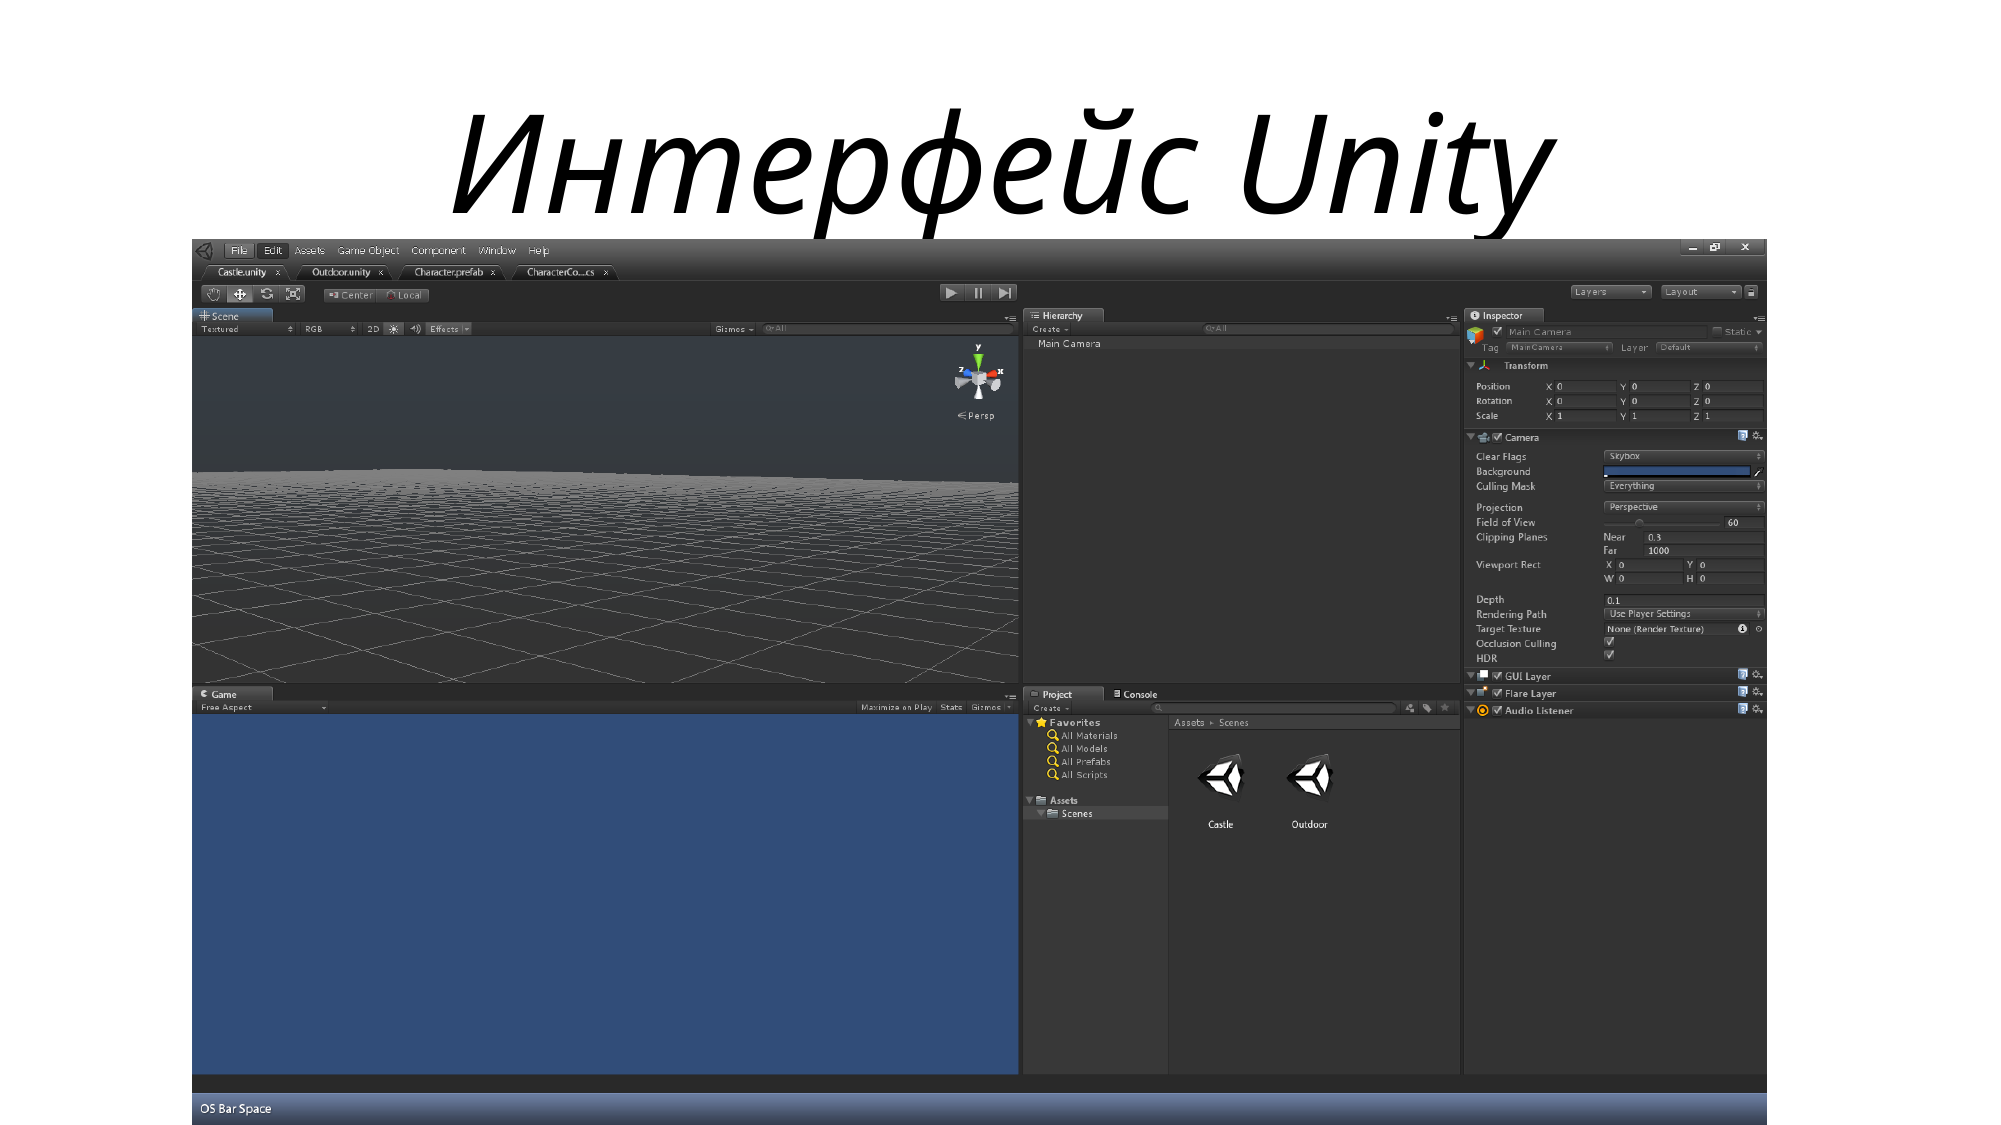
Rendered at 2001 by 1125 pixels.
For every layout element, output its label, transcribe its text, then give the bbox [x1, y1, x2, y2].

title Интерфейс Unity [137, 59, 1863, 278]
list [192, 239, 1767, 1125]
